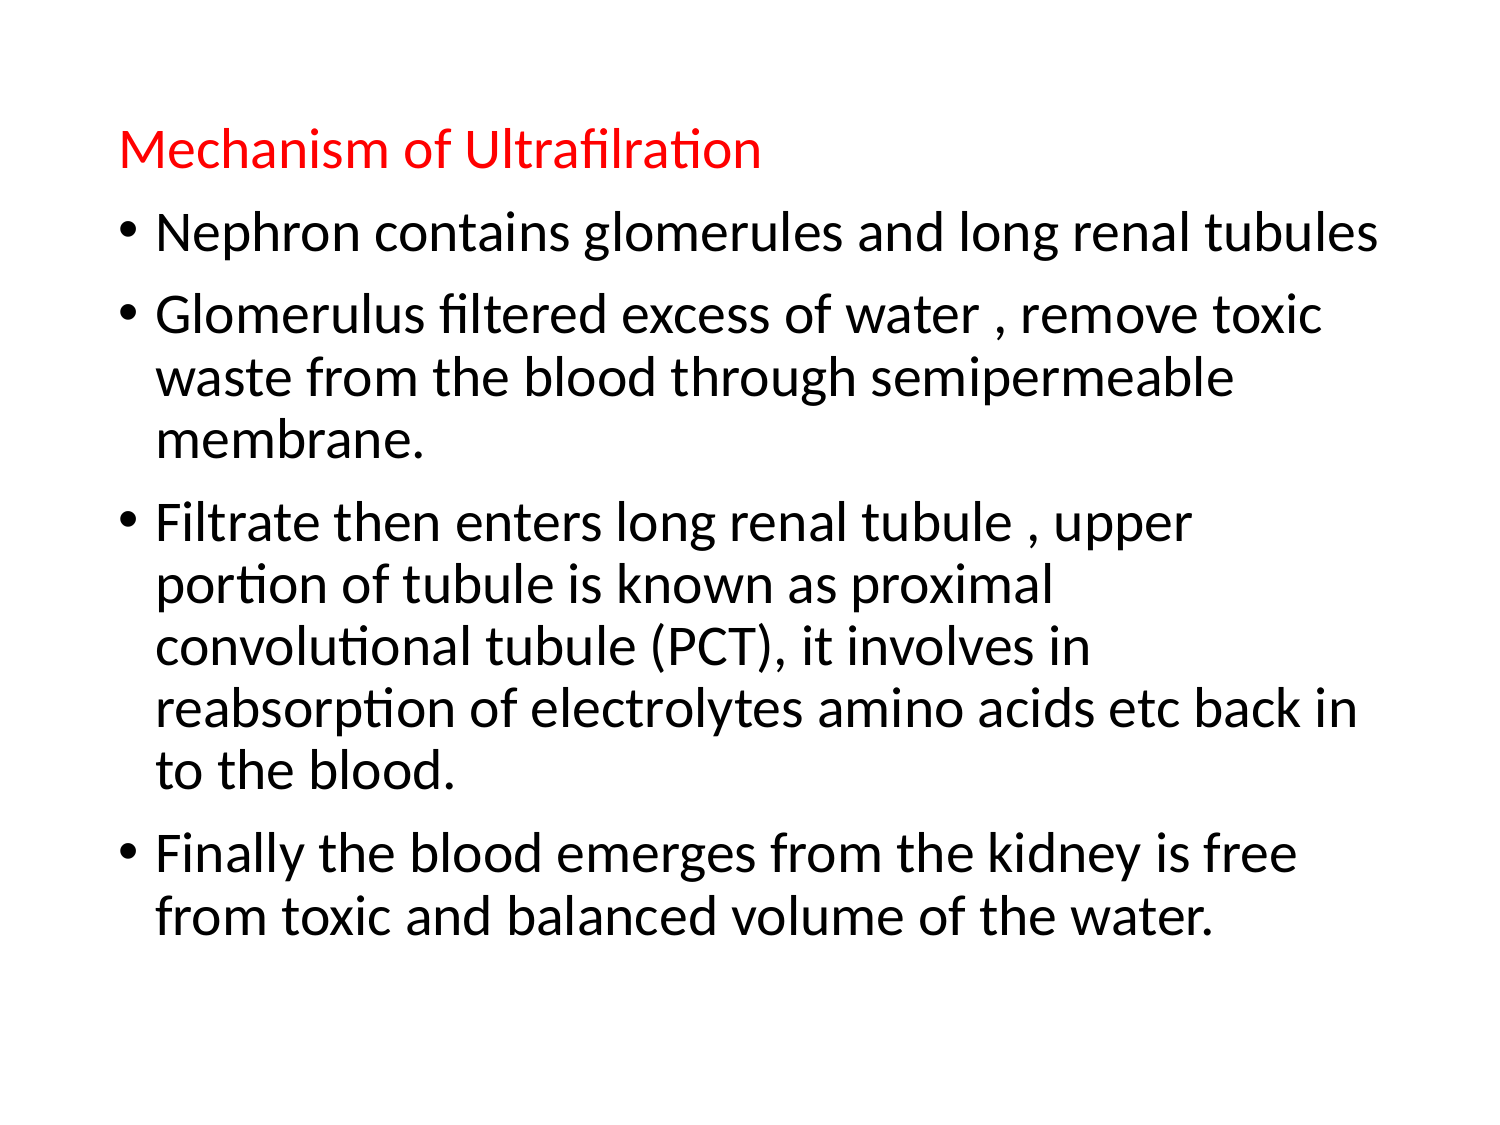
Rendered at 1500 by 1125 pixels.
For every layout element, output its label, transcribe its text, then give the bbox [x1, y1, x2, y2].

list Mechanism of Ultrafilration Nephron contains glomerules and long renal tubules Glomerulus filtered excess of water , remove toxic waste from the blood through semipermeable membrane. Filtrate then enters long renal tubule , upper portion of tubule is known as proximal convolutional tubule (PCT), it involves in reabsorption of electrolytes amino acids etc back in to the blood. Finally the blood emerges from the kidney is free from toxic and balanced volume of the water. [103, 111, 1397, 1014]
